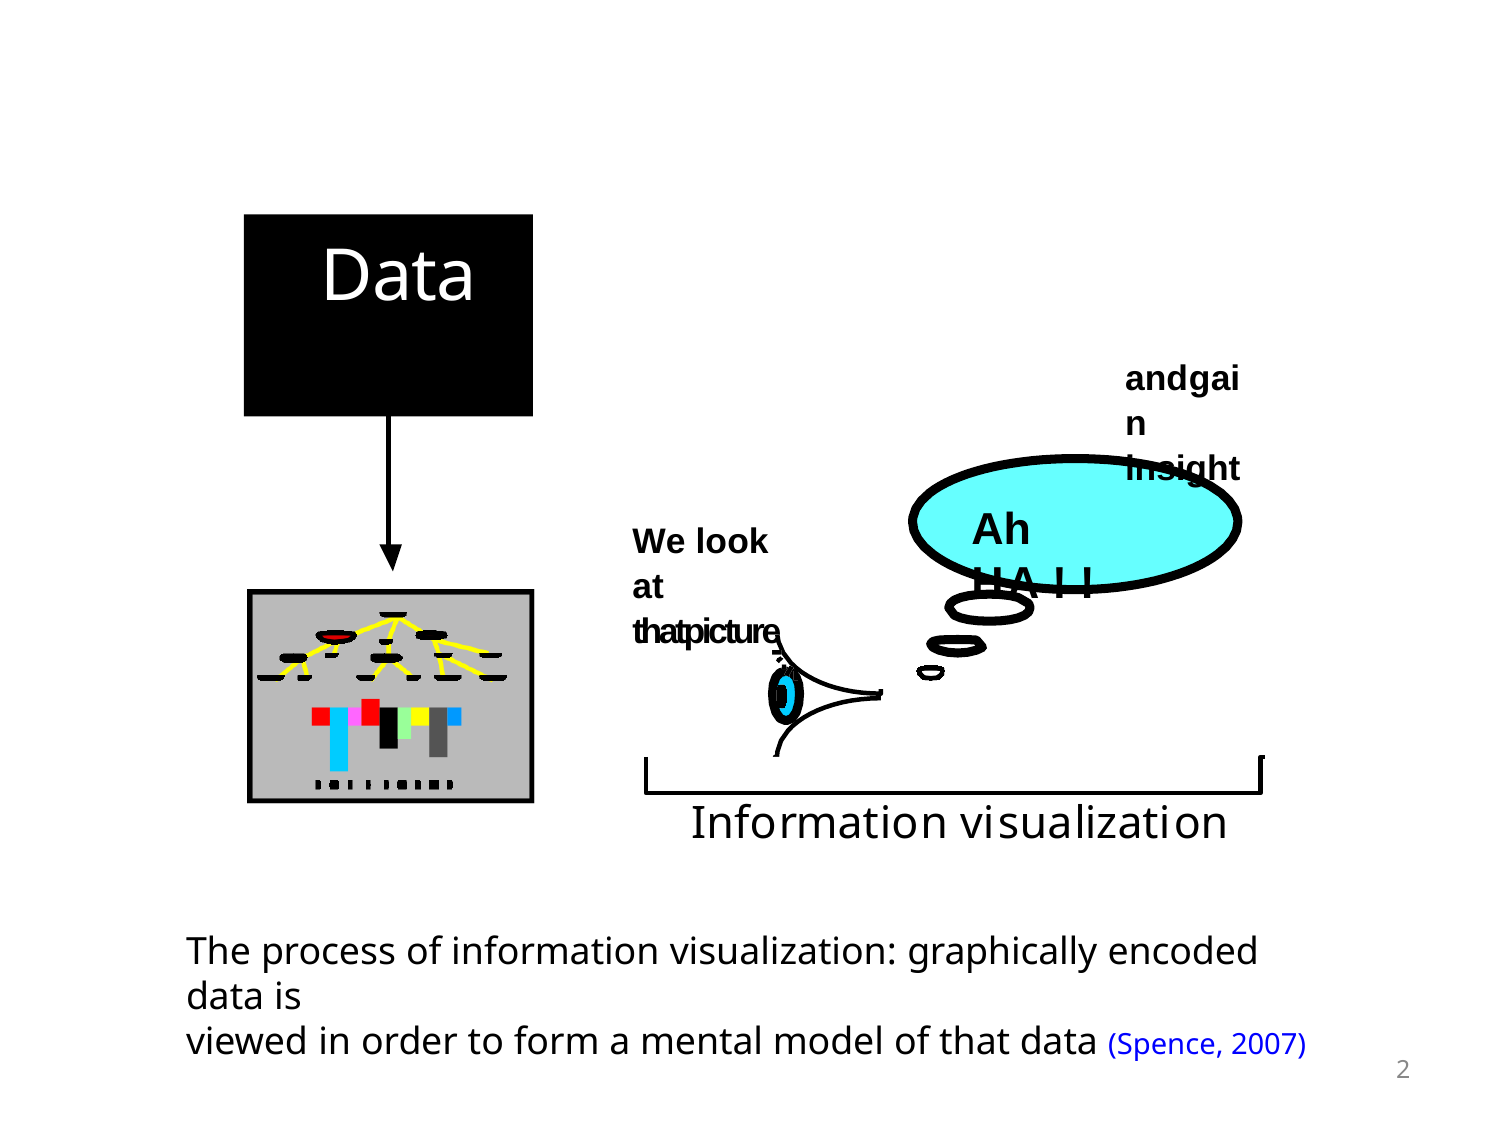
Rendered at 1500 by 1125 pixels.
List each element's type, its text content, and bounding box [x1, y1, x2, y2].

text_box andgain insight [1122, 352, 1254, 488]
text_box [643, 632, 1268, 796]
picture [243, 584, 538, 807]
text_box 2 [1389, 1057, 1417, 1088]
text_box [907, 453, 1243, 595]
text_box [379, 349, 403, 572]
text_box Ah HA ! ! [1029, 603, 1156, 608]
text_box Information visualization The process of information visualization: graphically encoded data is viewed in order to form a mental model of that data (Spence, 2007) [184, 791, 1322, 1062]
text_box We look at thatpicture [630, 515, 783, 696]
picture [916, 665, 946, 681]
text_box [948, 603, 1031, 622]
title Data [243, 214, 533, 417]
